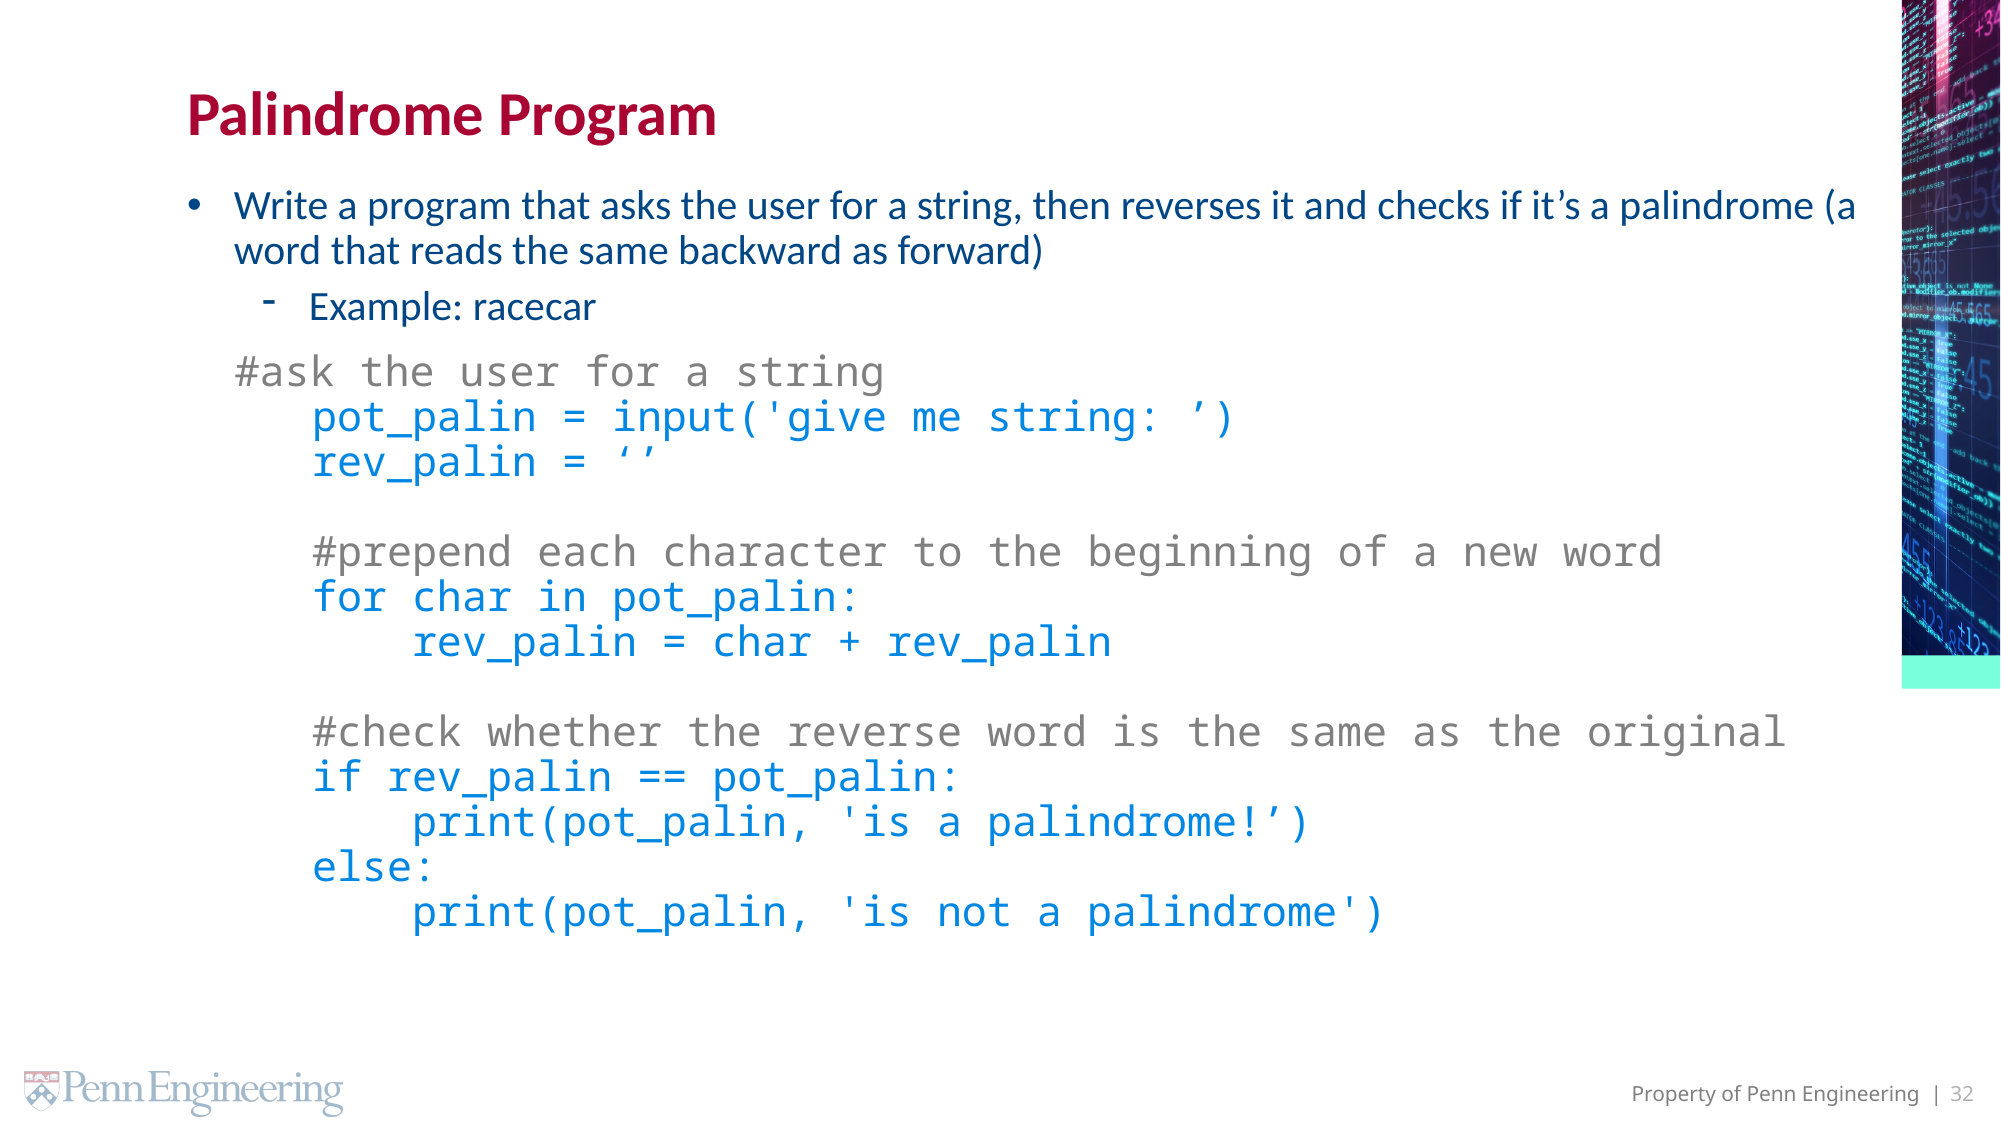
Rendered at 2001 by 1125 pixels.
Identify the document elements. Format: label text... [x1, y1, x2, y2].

slide_number 32 [1935, 1065, 2000, 1125]
title Palindrome Program [187, 54, 1871, 176]
picture [1901, 0, 2001, 655]
list Write a program that asks the user for a string, then reverses it and checks if it’s a palindrome (a word that reads the same backward as forward) Example: racecar #ask the user for a string pot_palin = input('give me string: ’) rev_palin = ‘’ #prepend each character to the beginning of a new word for char in pot_palin: rev_palin = char + rev_palin #check whether the reverse word is the same as the original if rev_palin == pot_palin: print(pot_palin, 'is a palindrome!’) else: print(pot_palin, 'is not a palindrome') [187, 184, 1871, 868]
